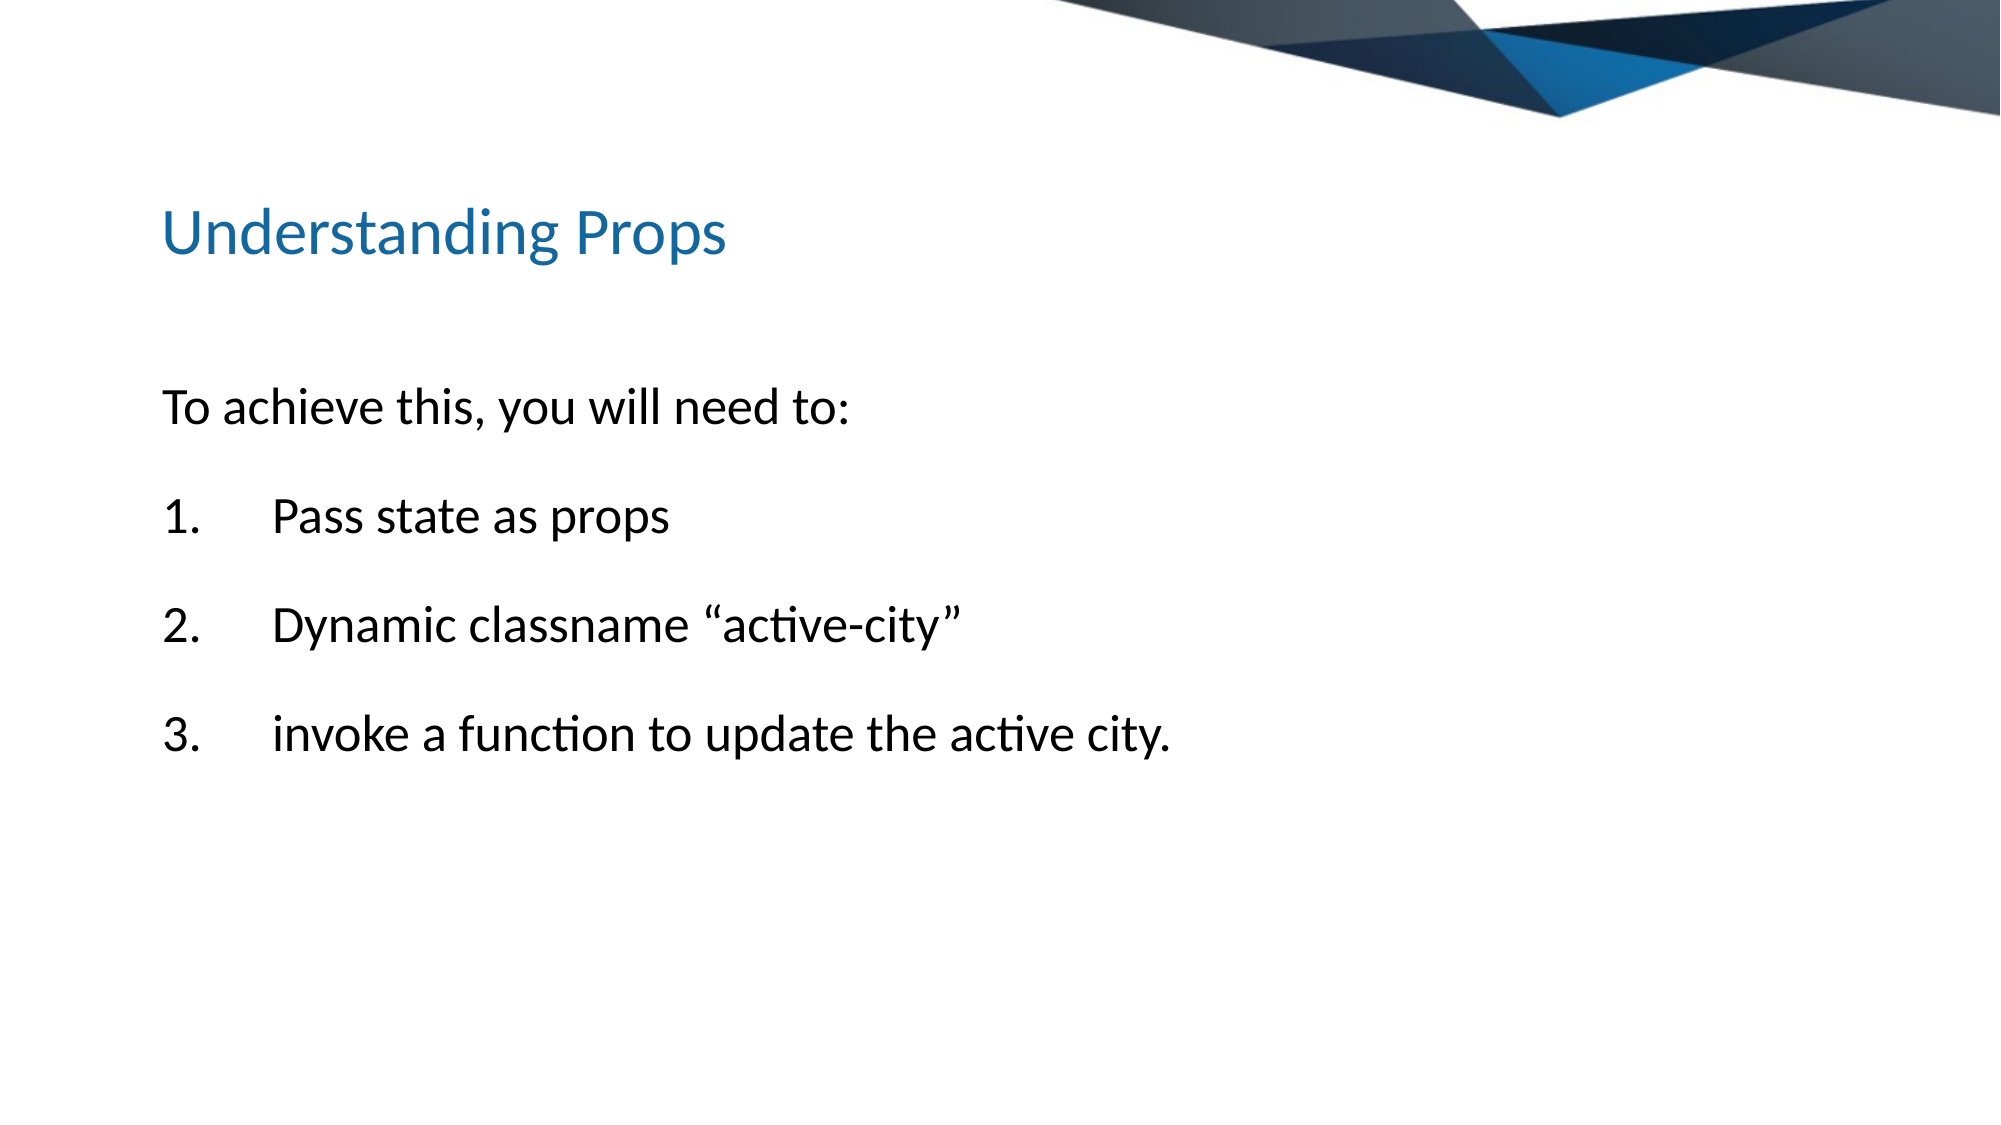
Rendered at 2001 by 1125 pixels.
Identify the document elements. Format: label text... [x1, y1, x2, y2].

text_box Understanding Props [146, 180, 1863, 276]
subtitle To achieve this, you will need to: Pass state as props Dynamic classname “active-city” invoke a function to update the active city. [146, 332, 1863, 1059]
picture [0, 0, 2000, 125]
